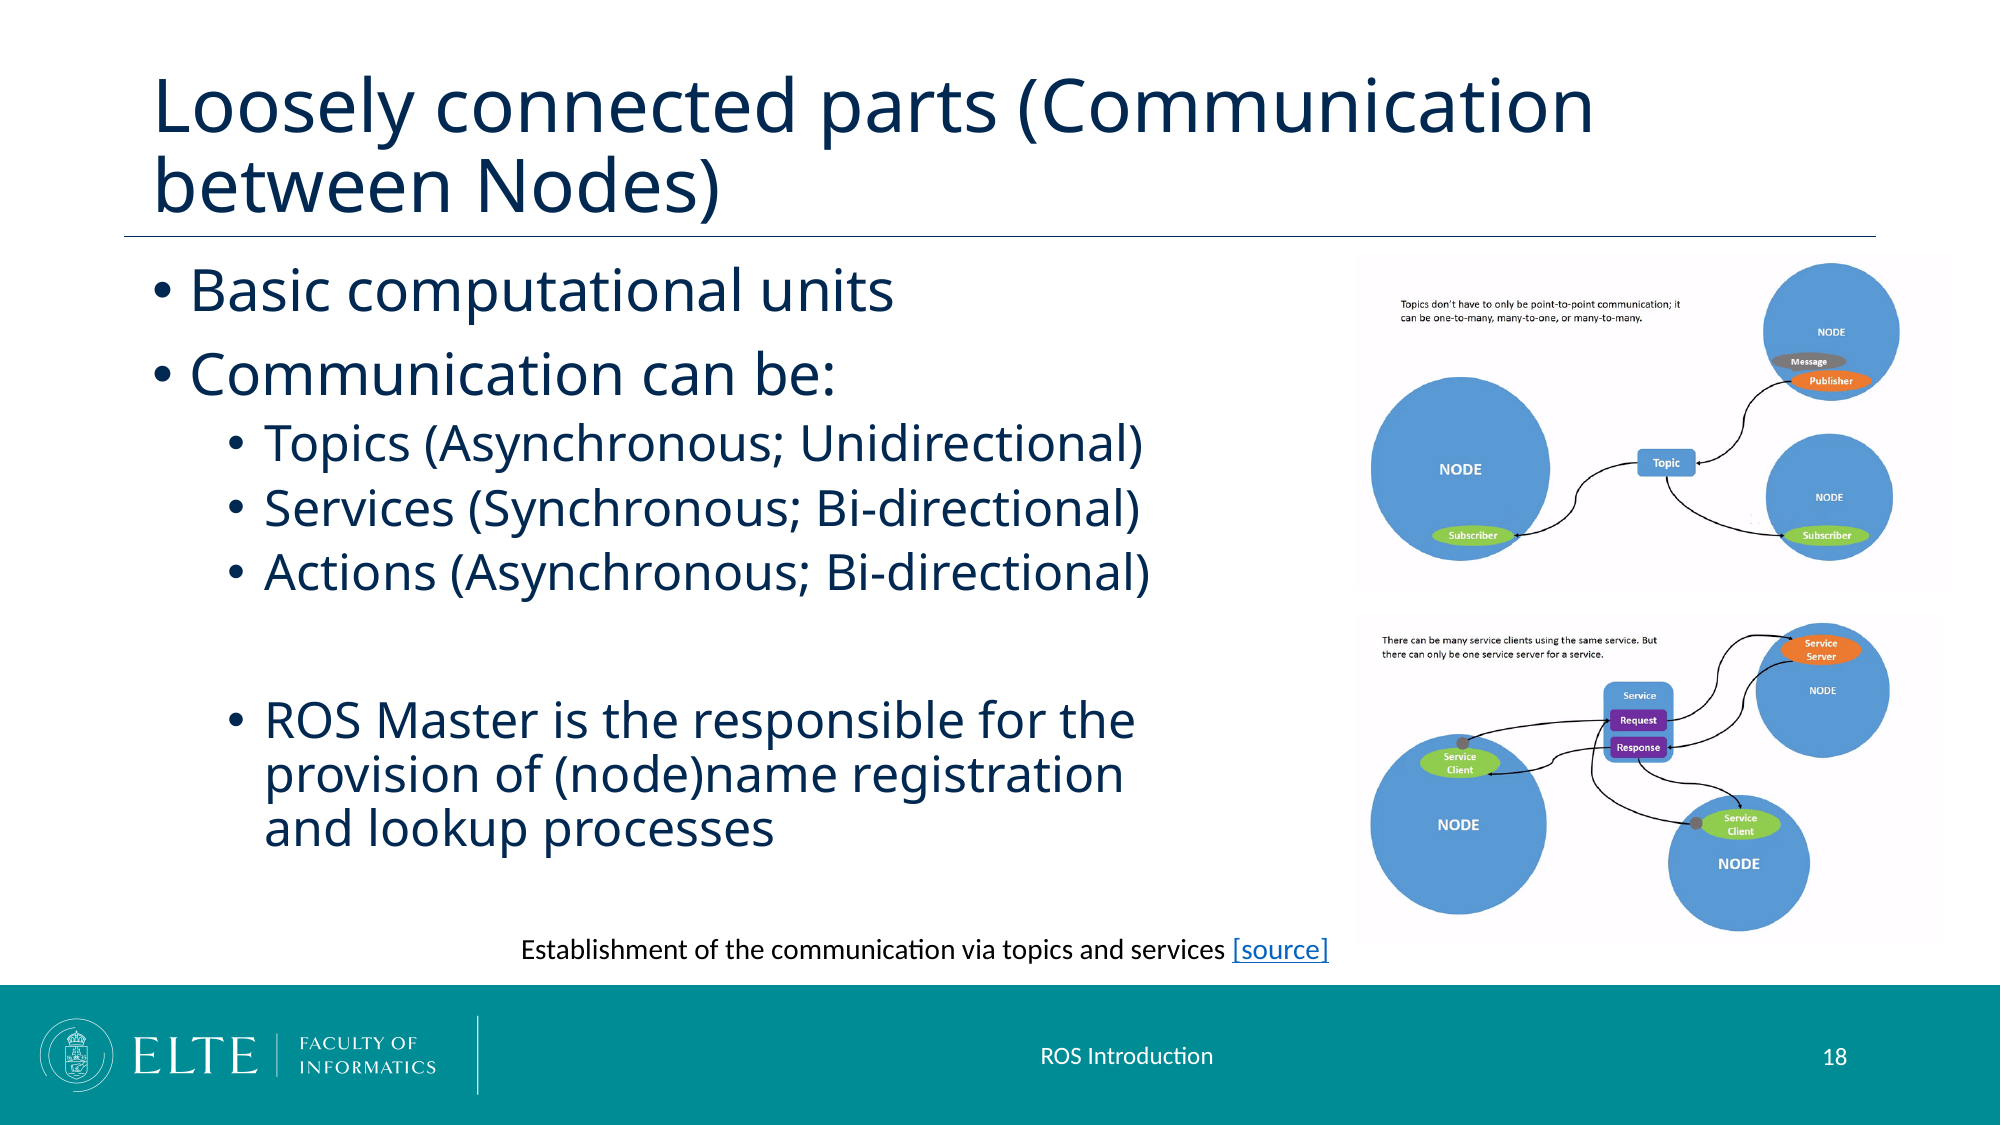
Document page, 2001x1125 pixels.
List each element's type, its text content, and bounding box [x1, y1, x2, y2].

slide_number 18 [1563, 1026, 1863, 1085]
list Basic computational units Communication can be: Topics (Asynchronous; Unidirectional) Services (Synchronous; Bi-directional) Actions (Asynchronous; Bi-directional) ROS Master is the responsible for the provision of (node)name registration and lookup processes [137, 254, 1184, 943]
footer ROS Introduction [789, 1024, 1465, 1085]
text_box Establishment of the communication via topics and services [source] [506, 923, 1377, 973]
picture [1355, 613, 1942, 943]
title Loosely connected parts (Communication between Nodes) [137, 59, 1863, 237]
picture [1355, 253, 1953, 590]
picture [0, 985, 2000, 1125]
